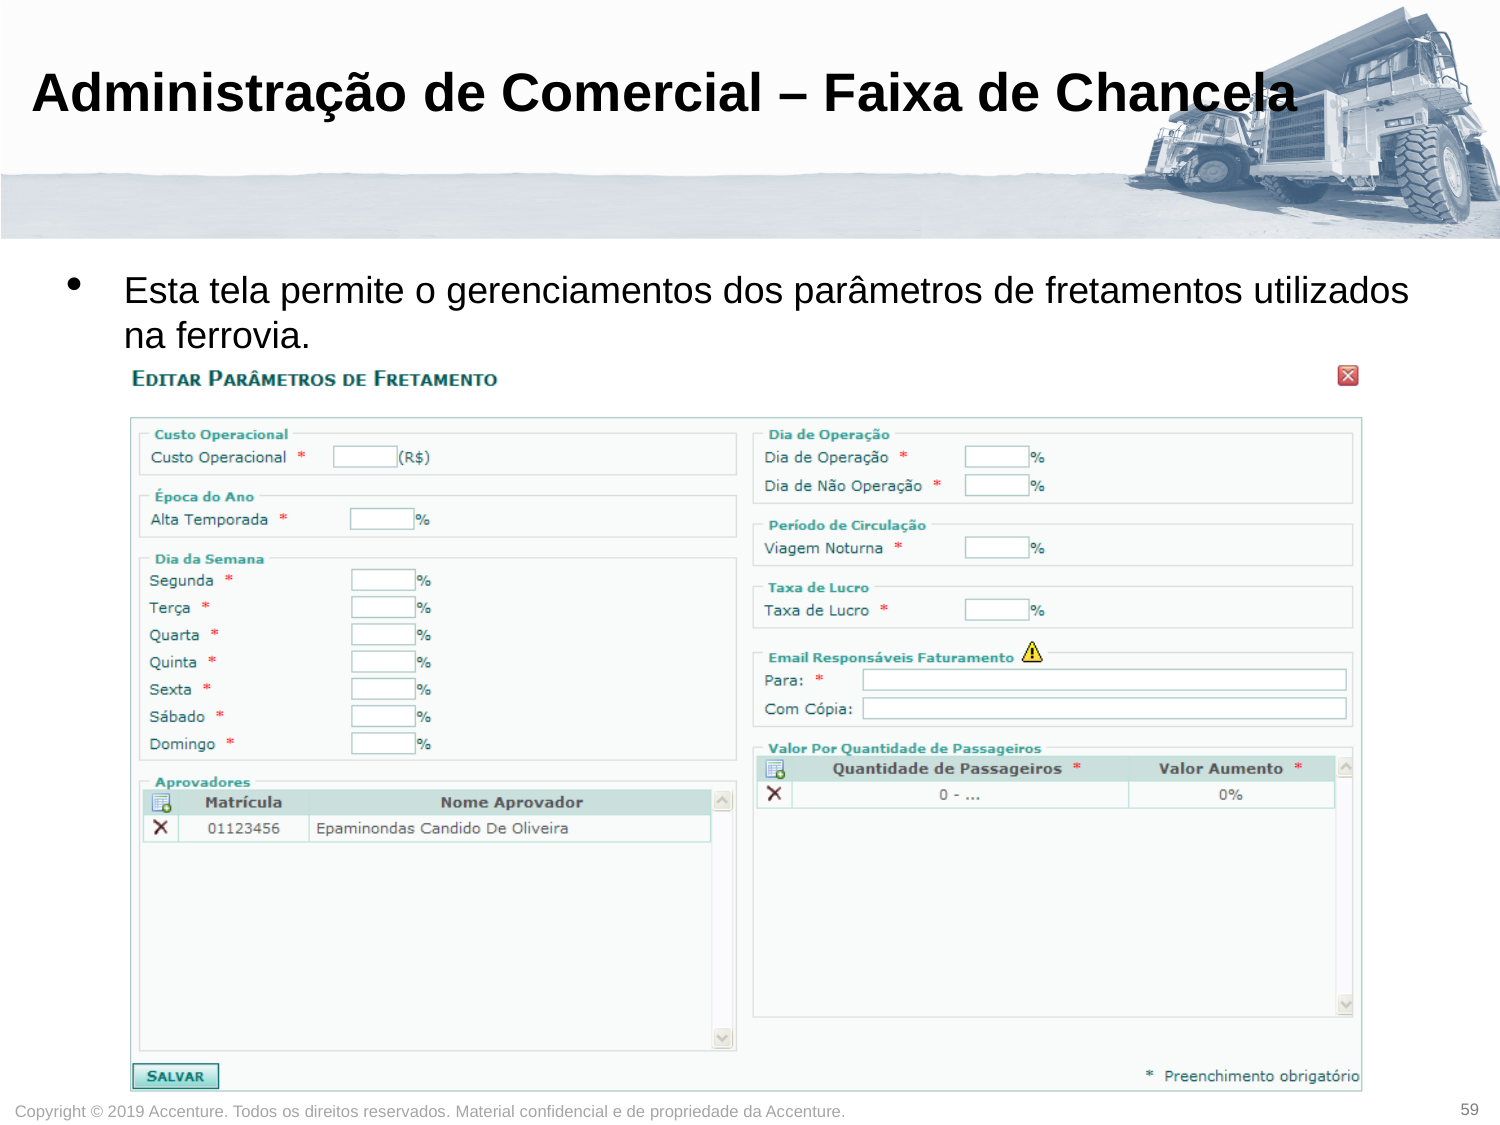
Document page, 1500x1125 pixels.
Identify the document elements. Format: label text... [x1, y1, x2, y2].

picture [0, 0, 1500, 239]
picture [130, 364, 1370, 1097]
text_box Administração de Comercial – Faixa de Chancela [31, 25, 1454, 177]
text_box Esta tela permite o gerenciamentos dos parâmetros de fretamentos utilizados na ferrovia. [52, 258, 1436, 363]
